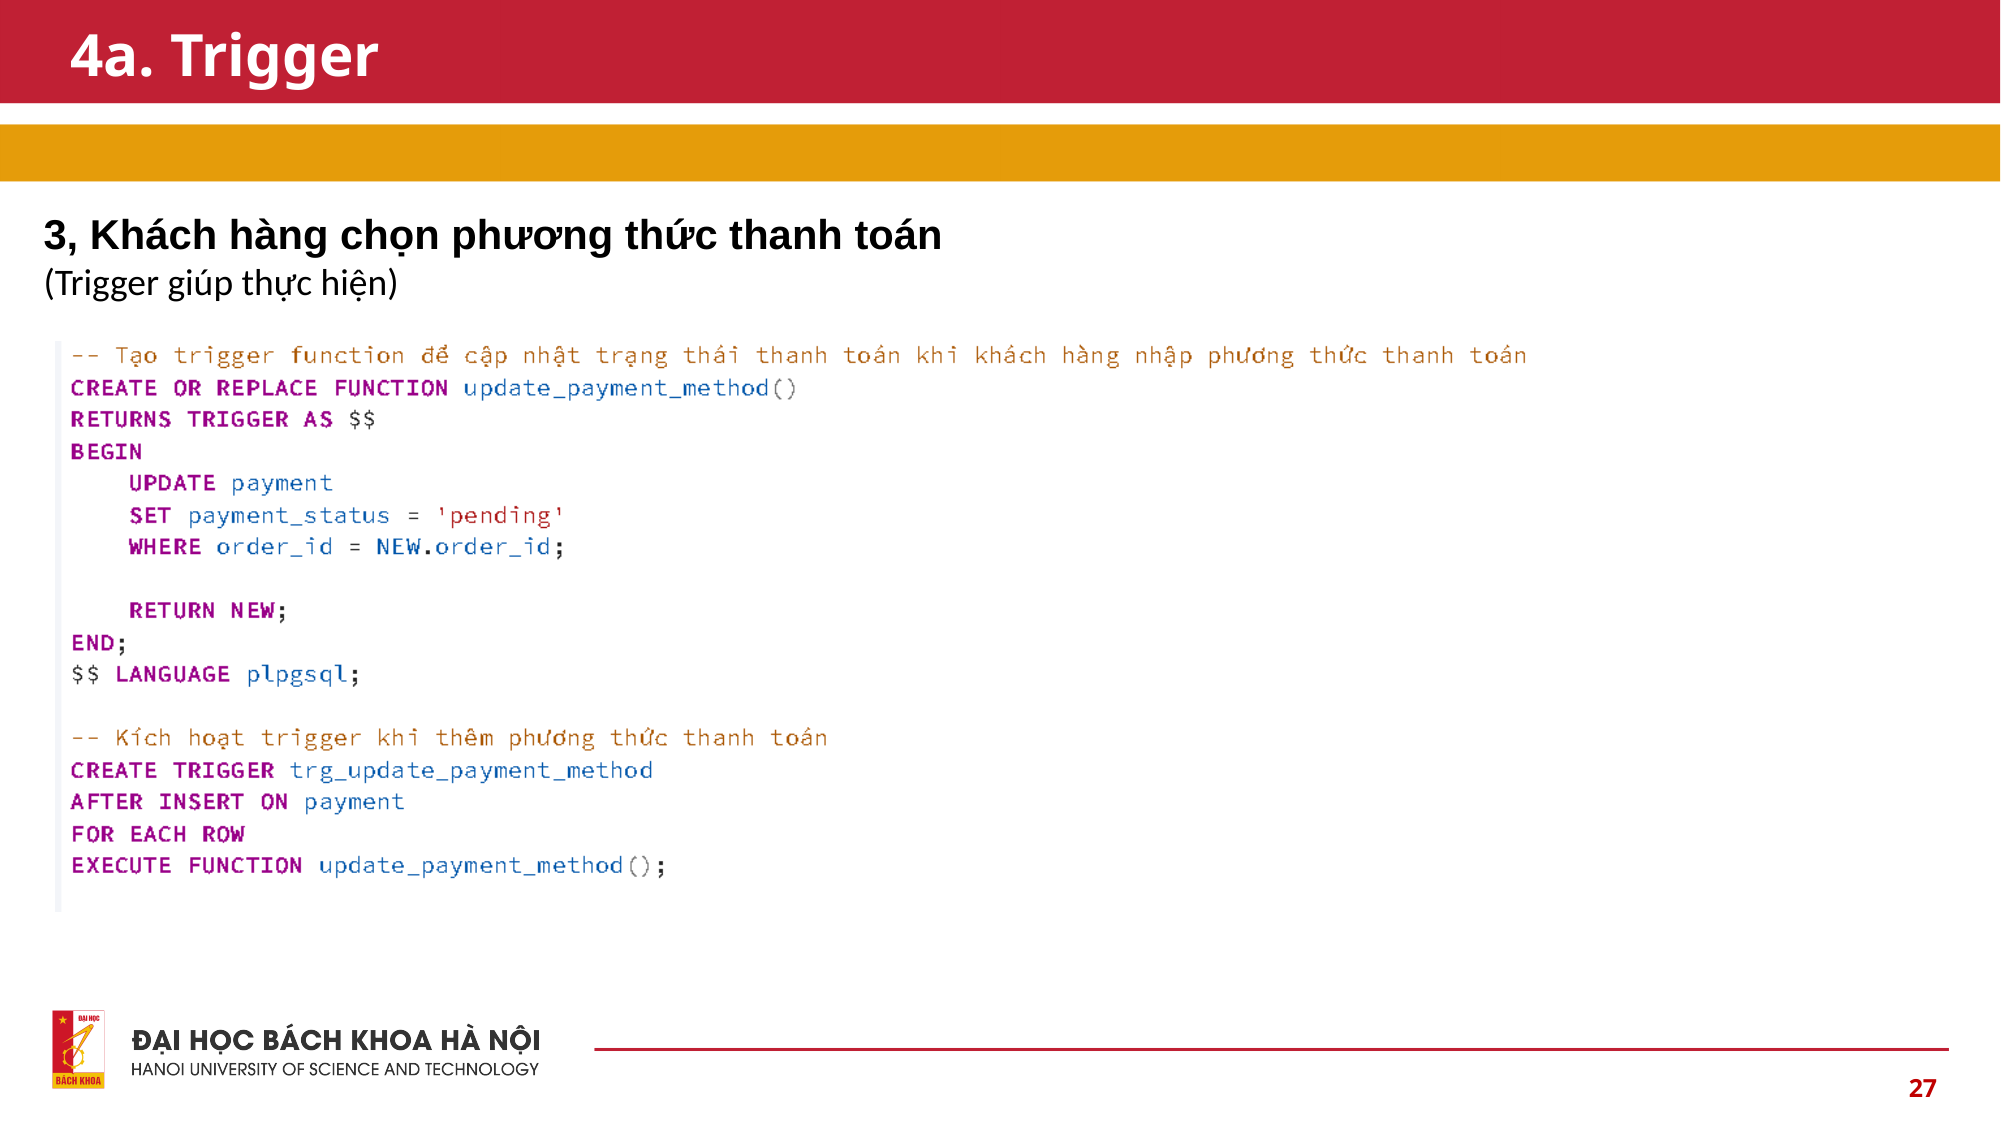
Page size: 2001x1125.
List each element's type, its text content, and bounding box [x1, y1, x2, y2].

picture [0, 0, 2001, 1125]
text_box 3, Khách hàng chọn phương thức thanh toán (Trigger giúp thực hiện) [28, 200, 1453, 356]
title 4a. Trigger [55, 18, 1945, 90]
slide_number 27 [1502, 1065, 1953, 1125]
